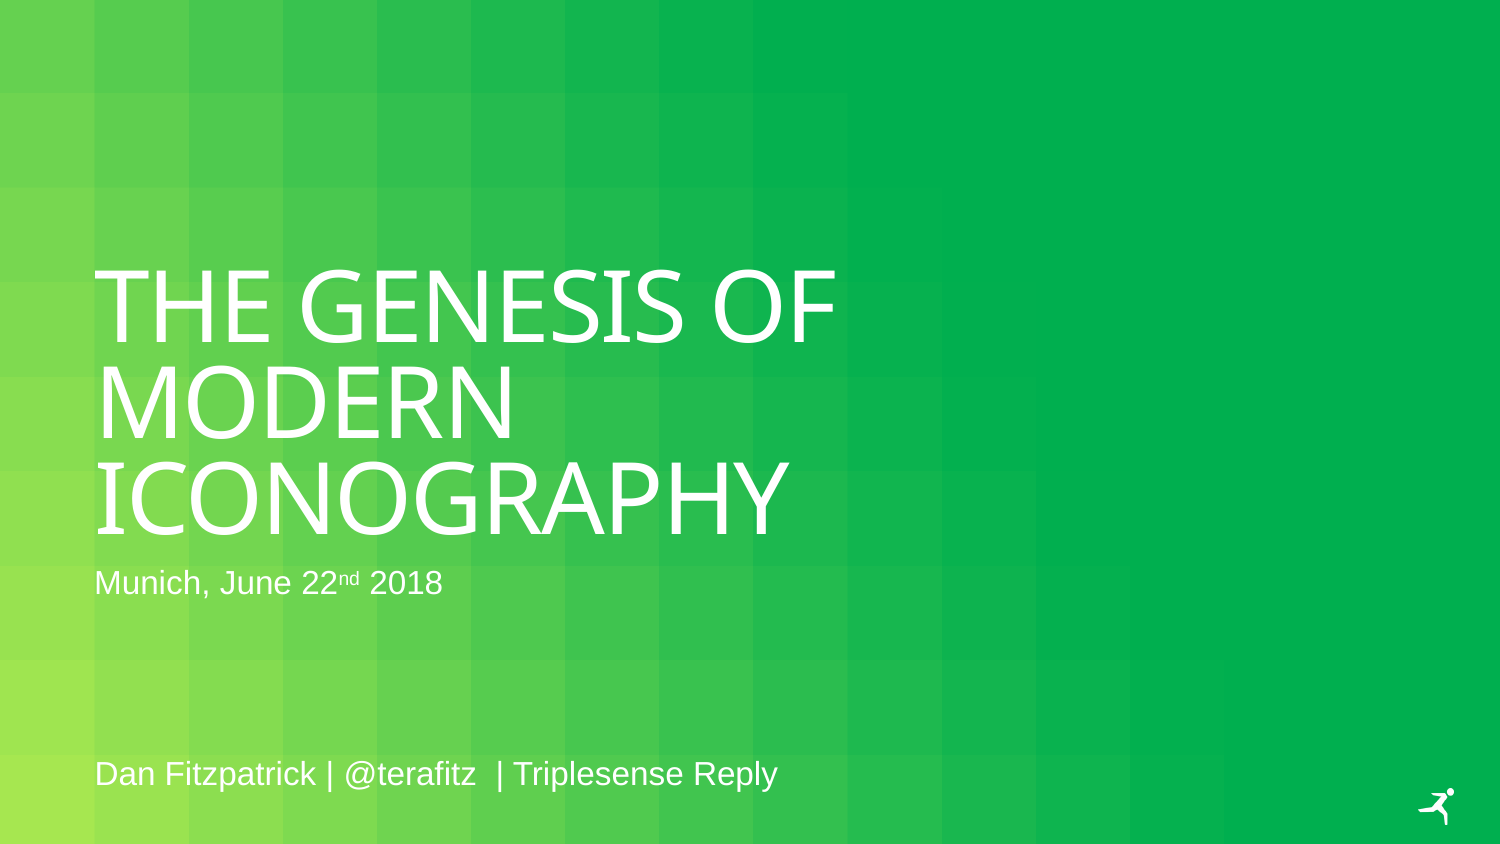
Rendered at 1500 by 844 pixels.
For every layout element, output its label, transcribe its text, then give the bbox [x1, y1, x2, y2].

subtitle Munich, June 22nd 2018 [94, 561, 1339, 616]
title The genesis of modern Iconography [94, 158, 1339, 554]
picture [0, 0, 1500, 844]
text_box Dan Fitzpatrick | @terafitz | Triplesense Reply [94, 752, 1339, 806]
